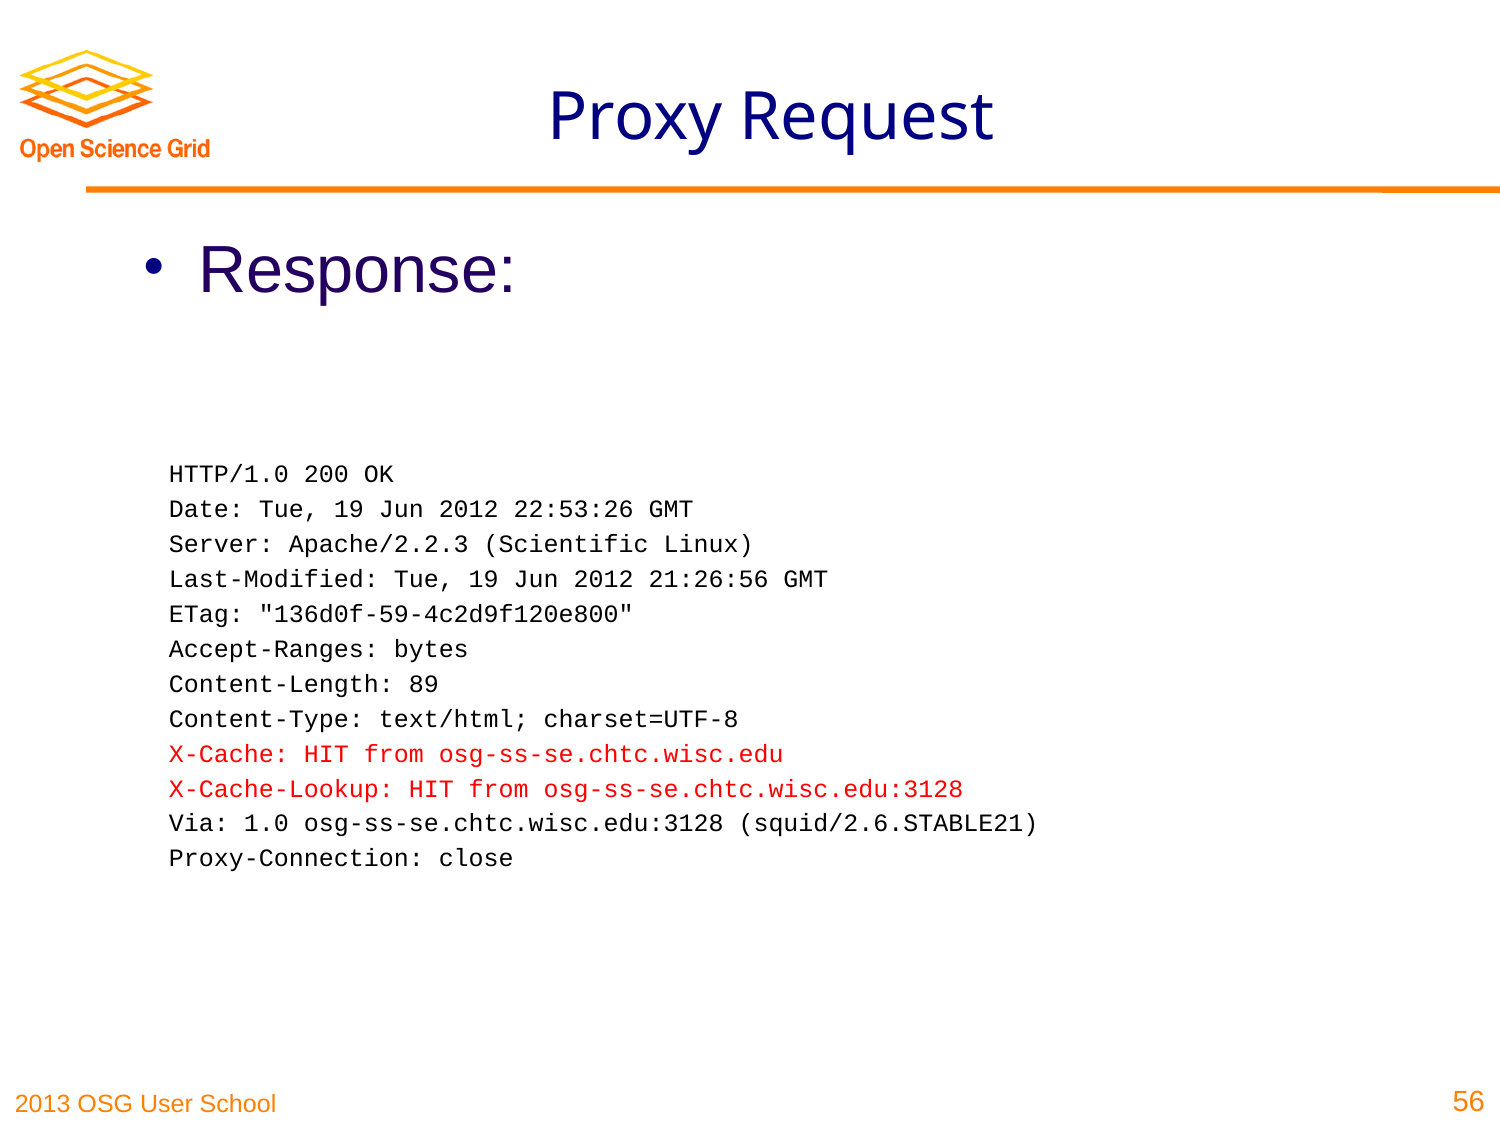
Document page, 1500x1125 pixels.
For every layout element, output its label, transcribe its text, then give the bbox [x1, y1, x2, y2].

title Proxy Request [201, 18, 1342, 207]
picture [0, 27, 201, 179]
slide_number 56 [1430, 1049, 1500, 1125]
list Response: [127, 218, 1403, 988]
text_box HTTP/1.0 200 OK Date: Tue, 19 Jun 2012 22:53:26 GMT Server: Apache/2.2.3 (Scientific Linux) Last-Modified: Tue, 19 Jun 2012 21:26:56 GMT ETag: "136d0f-59-4c2d9f120e800" Accept-Ranges: bytes Content-Length: 89 Content-Type: text/html; charset=UTF-8 X-Cache: HIT from osg-ss-se.chtc.wisc.edu X-Cache-Lookup: HIT from osg-ss-se.chtc.wisc.edu:3128 Via: 1.0 osg-ss-se.chtc.wisc.edu:3128 (squid/2.6.STABLE21) Proxy-Connection: close [154, 450, 1173, 915]
